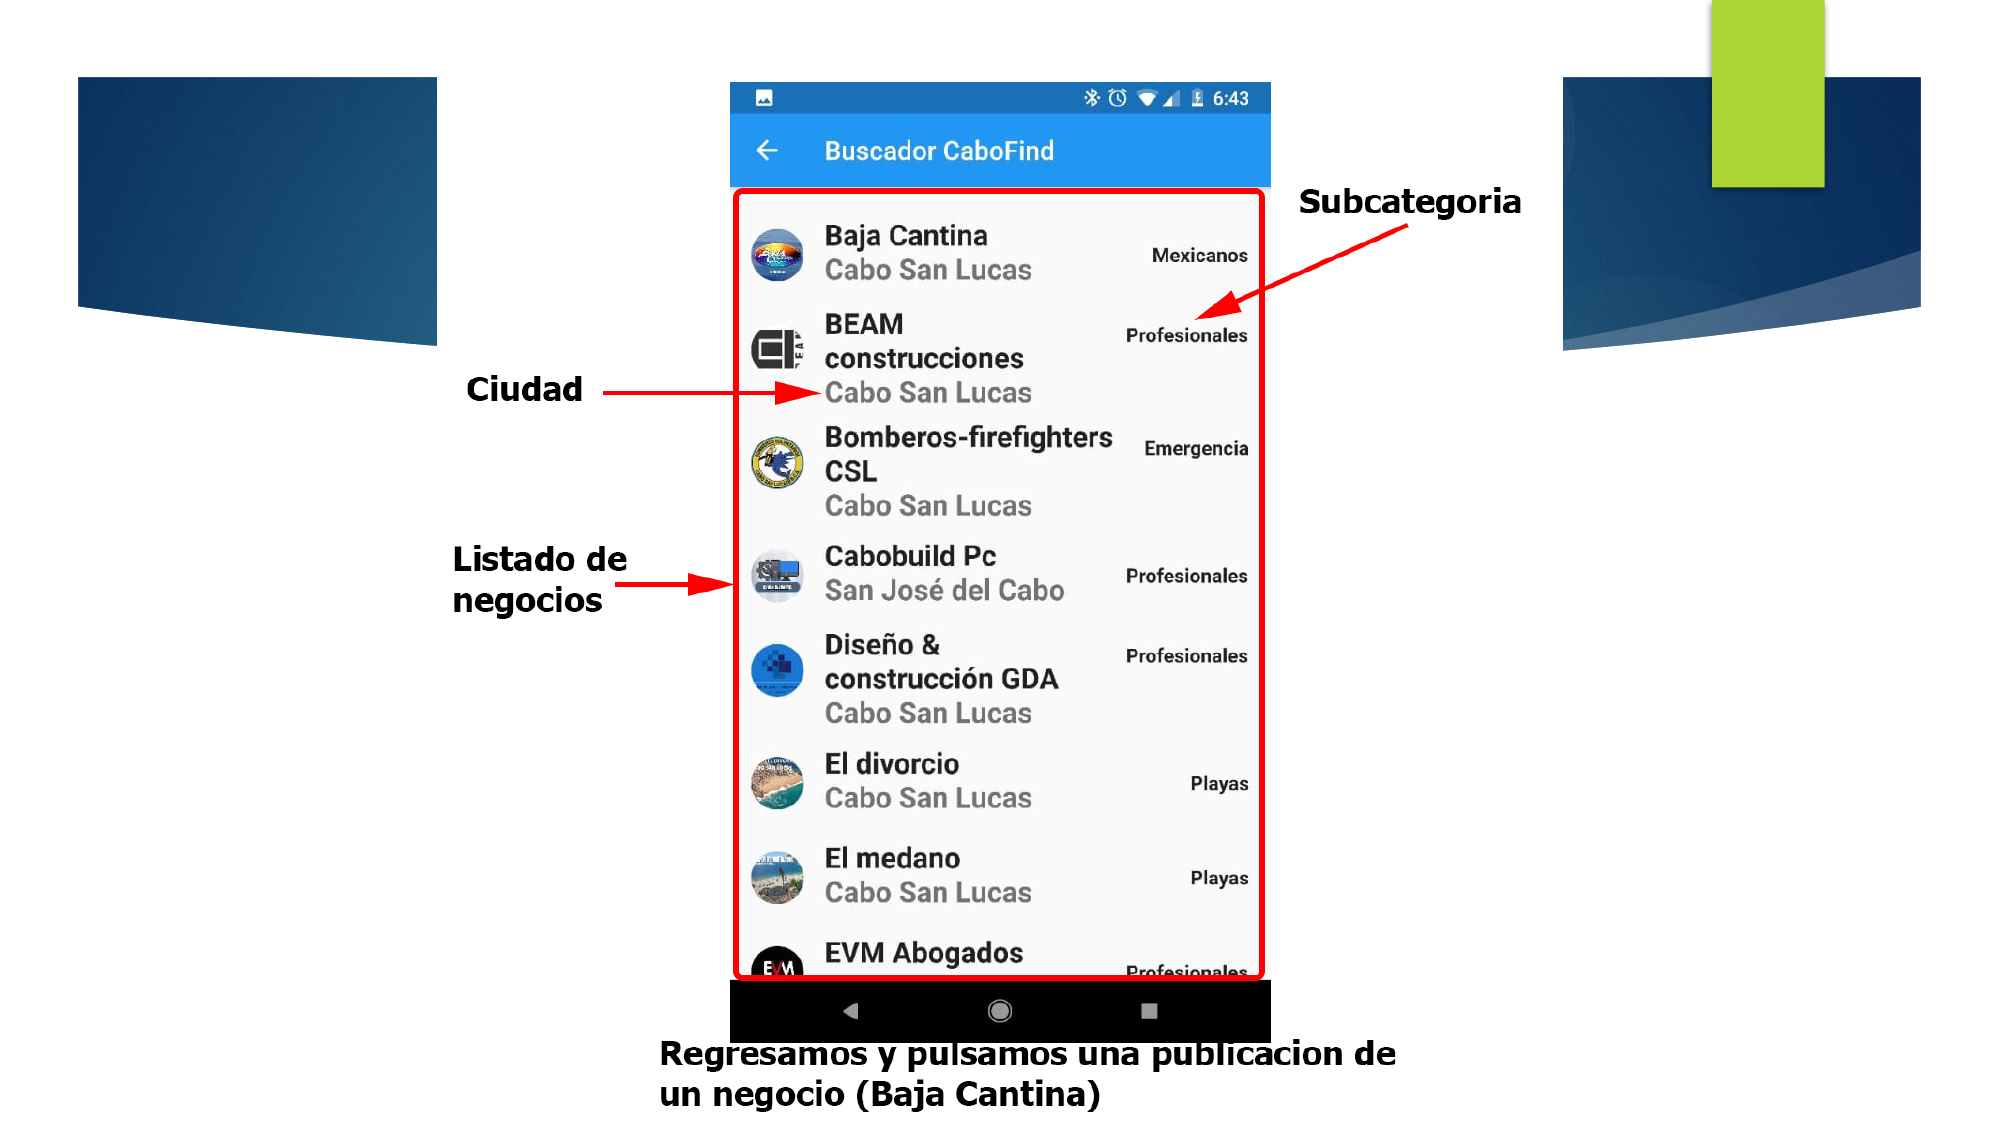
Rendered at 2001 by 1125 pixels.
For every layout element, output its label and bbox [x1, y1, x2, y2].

picture [437, 0, 1563, 1125]
